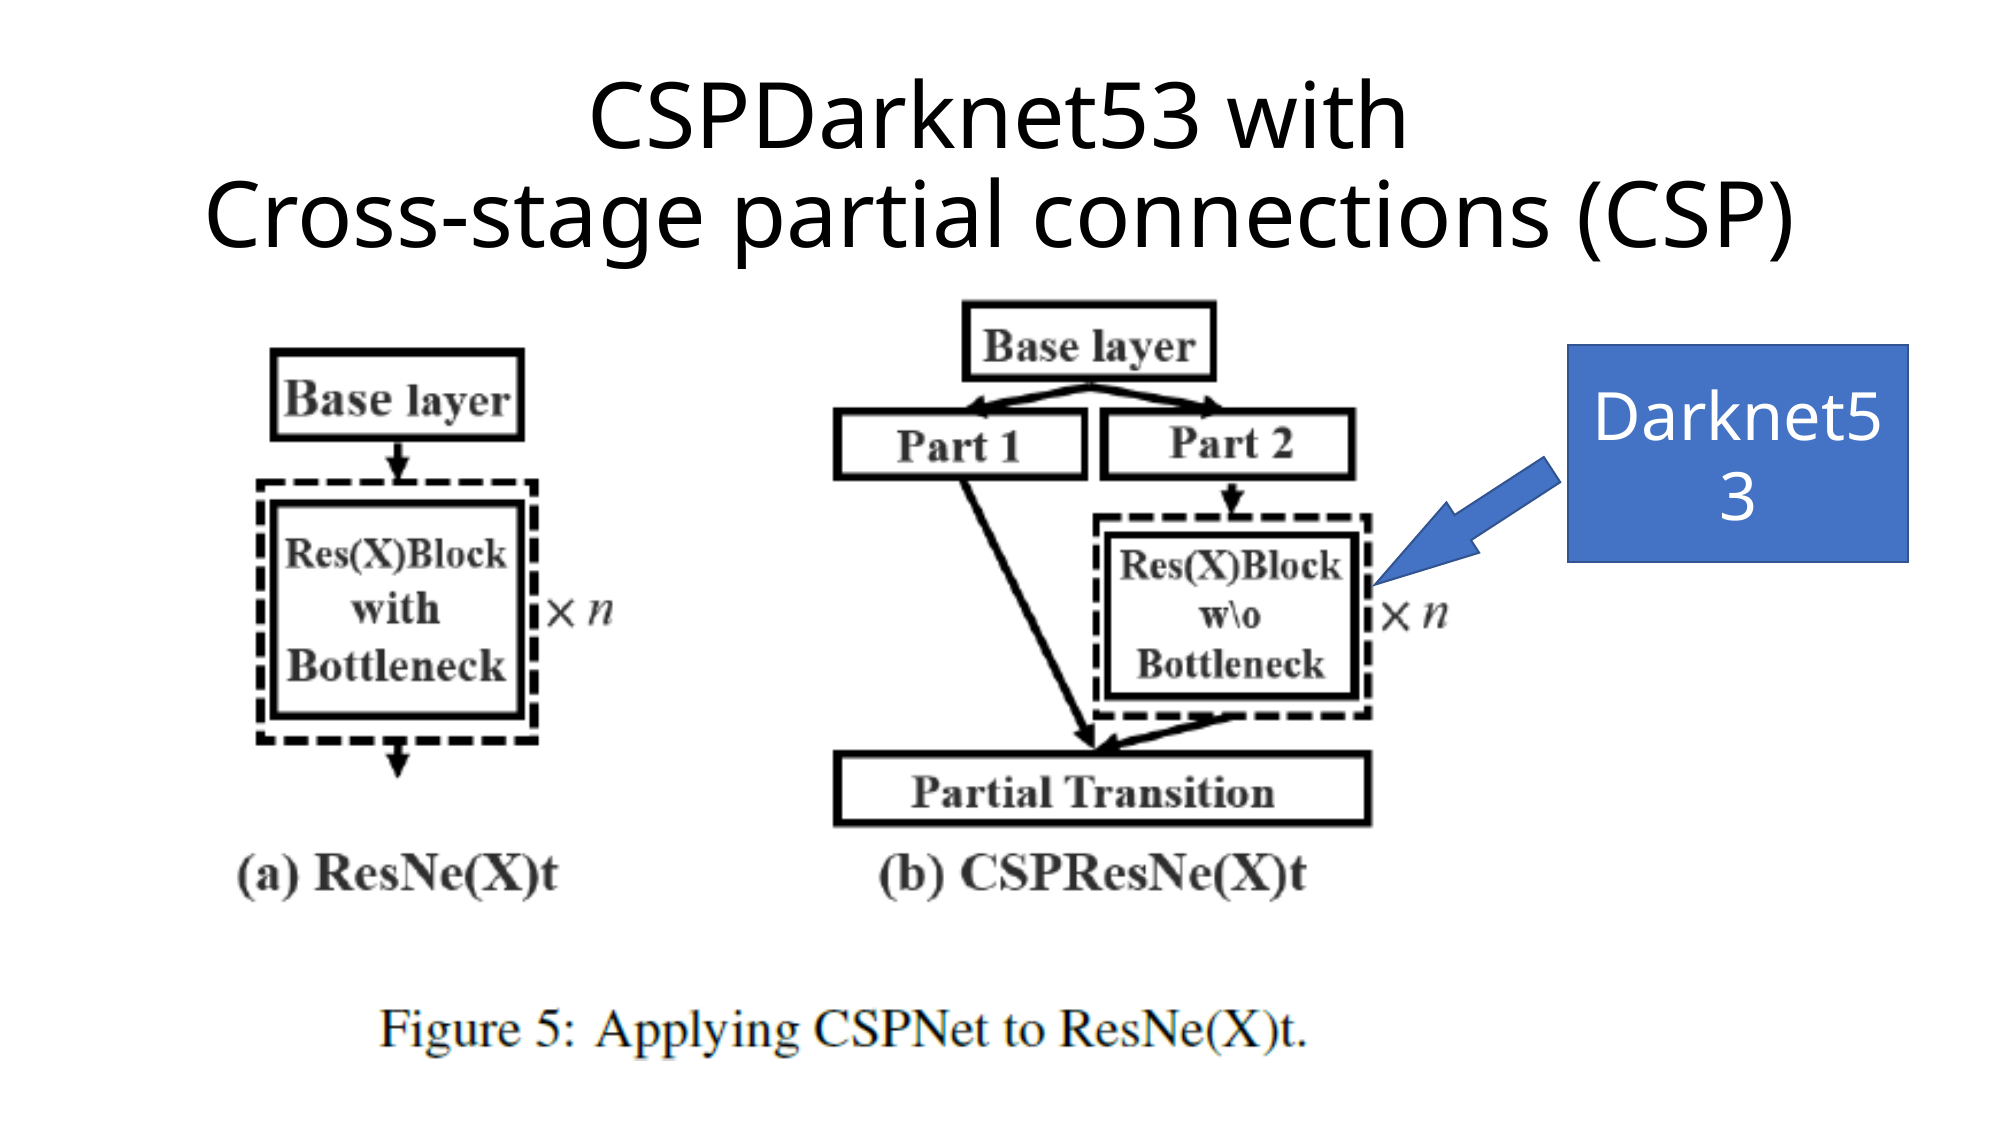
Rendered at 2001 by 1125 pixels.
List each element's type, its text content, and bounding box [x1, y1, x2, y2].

picture [137, 277, 1475, 1061]
text_box Darknet53 [1567, 344, 1909, 563]
text_box [1475, 544, 1481, 556]
text_box [1475, 455, 1562, 539]
title CSPDarknet53 with Cross-stage partial connections (CSP) [137, 59, 1863, 278]
